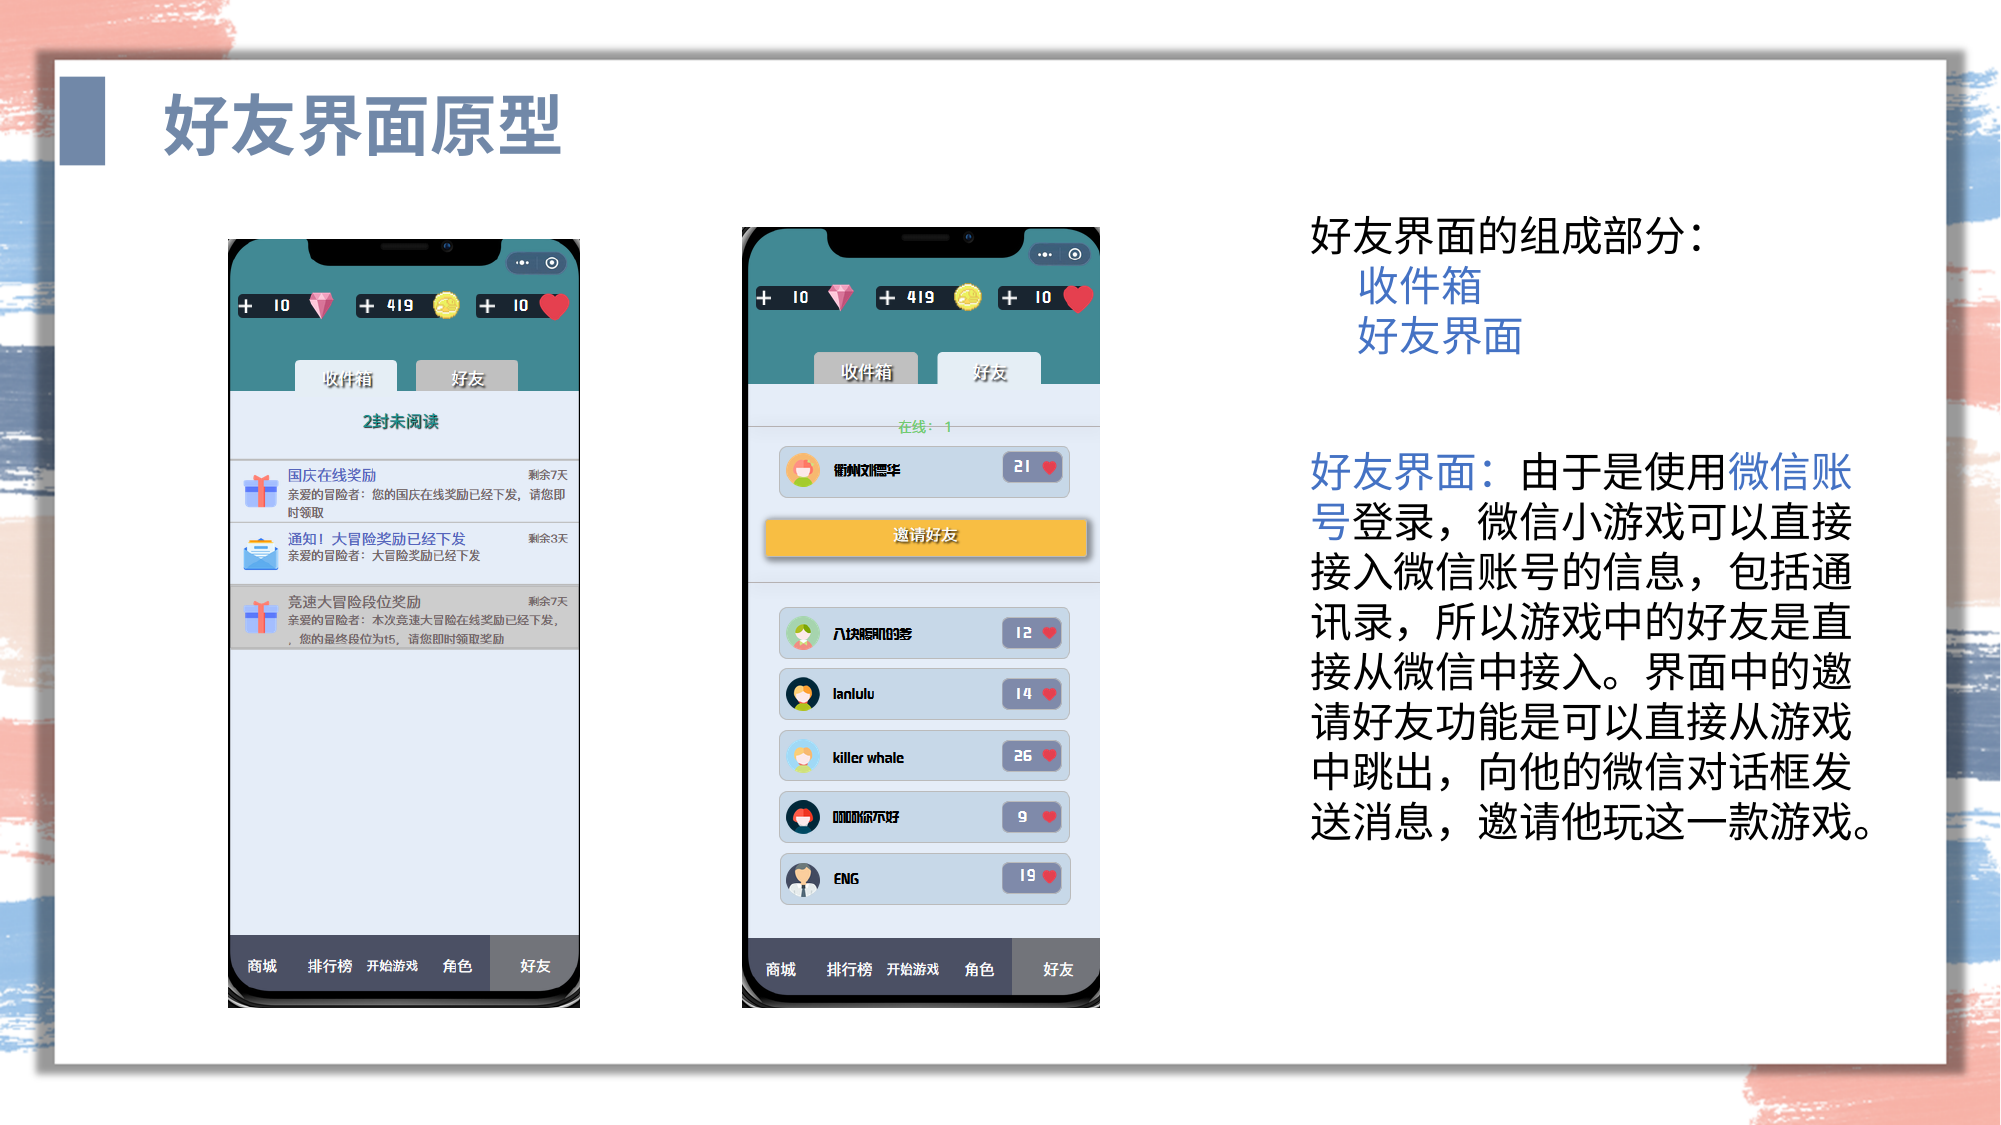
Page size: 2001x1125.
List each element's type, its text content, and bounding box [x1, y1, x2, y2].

text_box 好友界面原型 [149, 76, 580, 172]
text_box 好友界面：由于是使用微信账号登录，微信小游戏可以直接接入微信账号的信息，包括通讯录，所以游戏中的好友是直接从微信中接入。界面中的邀请好友功能是可以直接从游戏中跳出，向他的微信对话框发送消息，邀请他玩这一款游戏。 [1295, 438, 1901, 854]
picture [0, 0, 2001, 1125]
text_box 好友界面的组成部分： 收件箱 好友界面 [1295, 202, 1893, 368]
text_box [59, 76, 106, 167]
